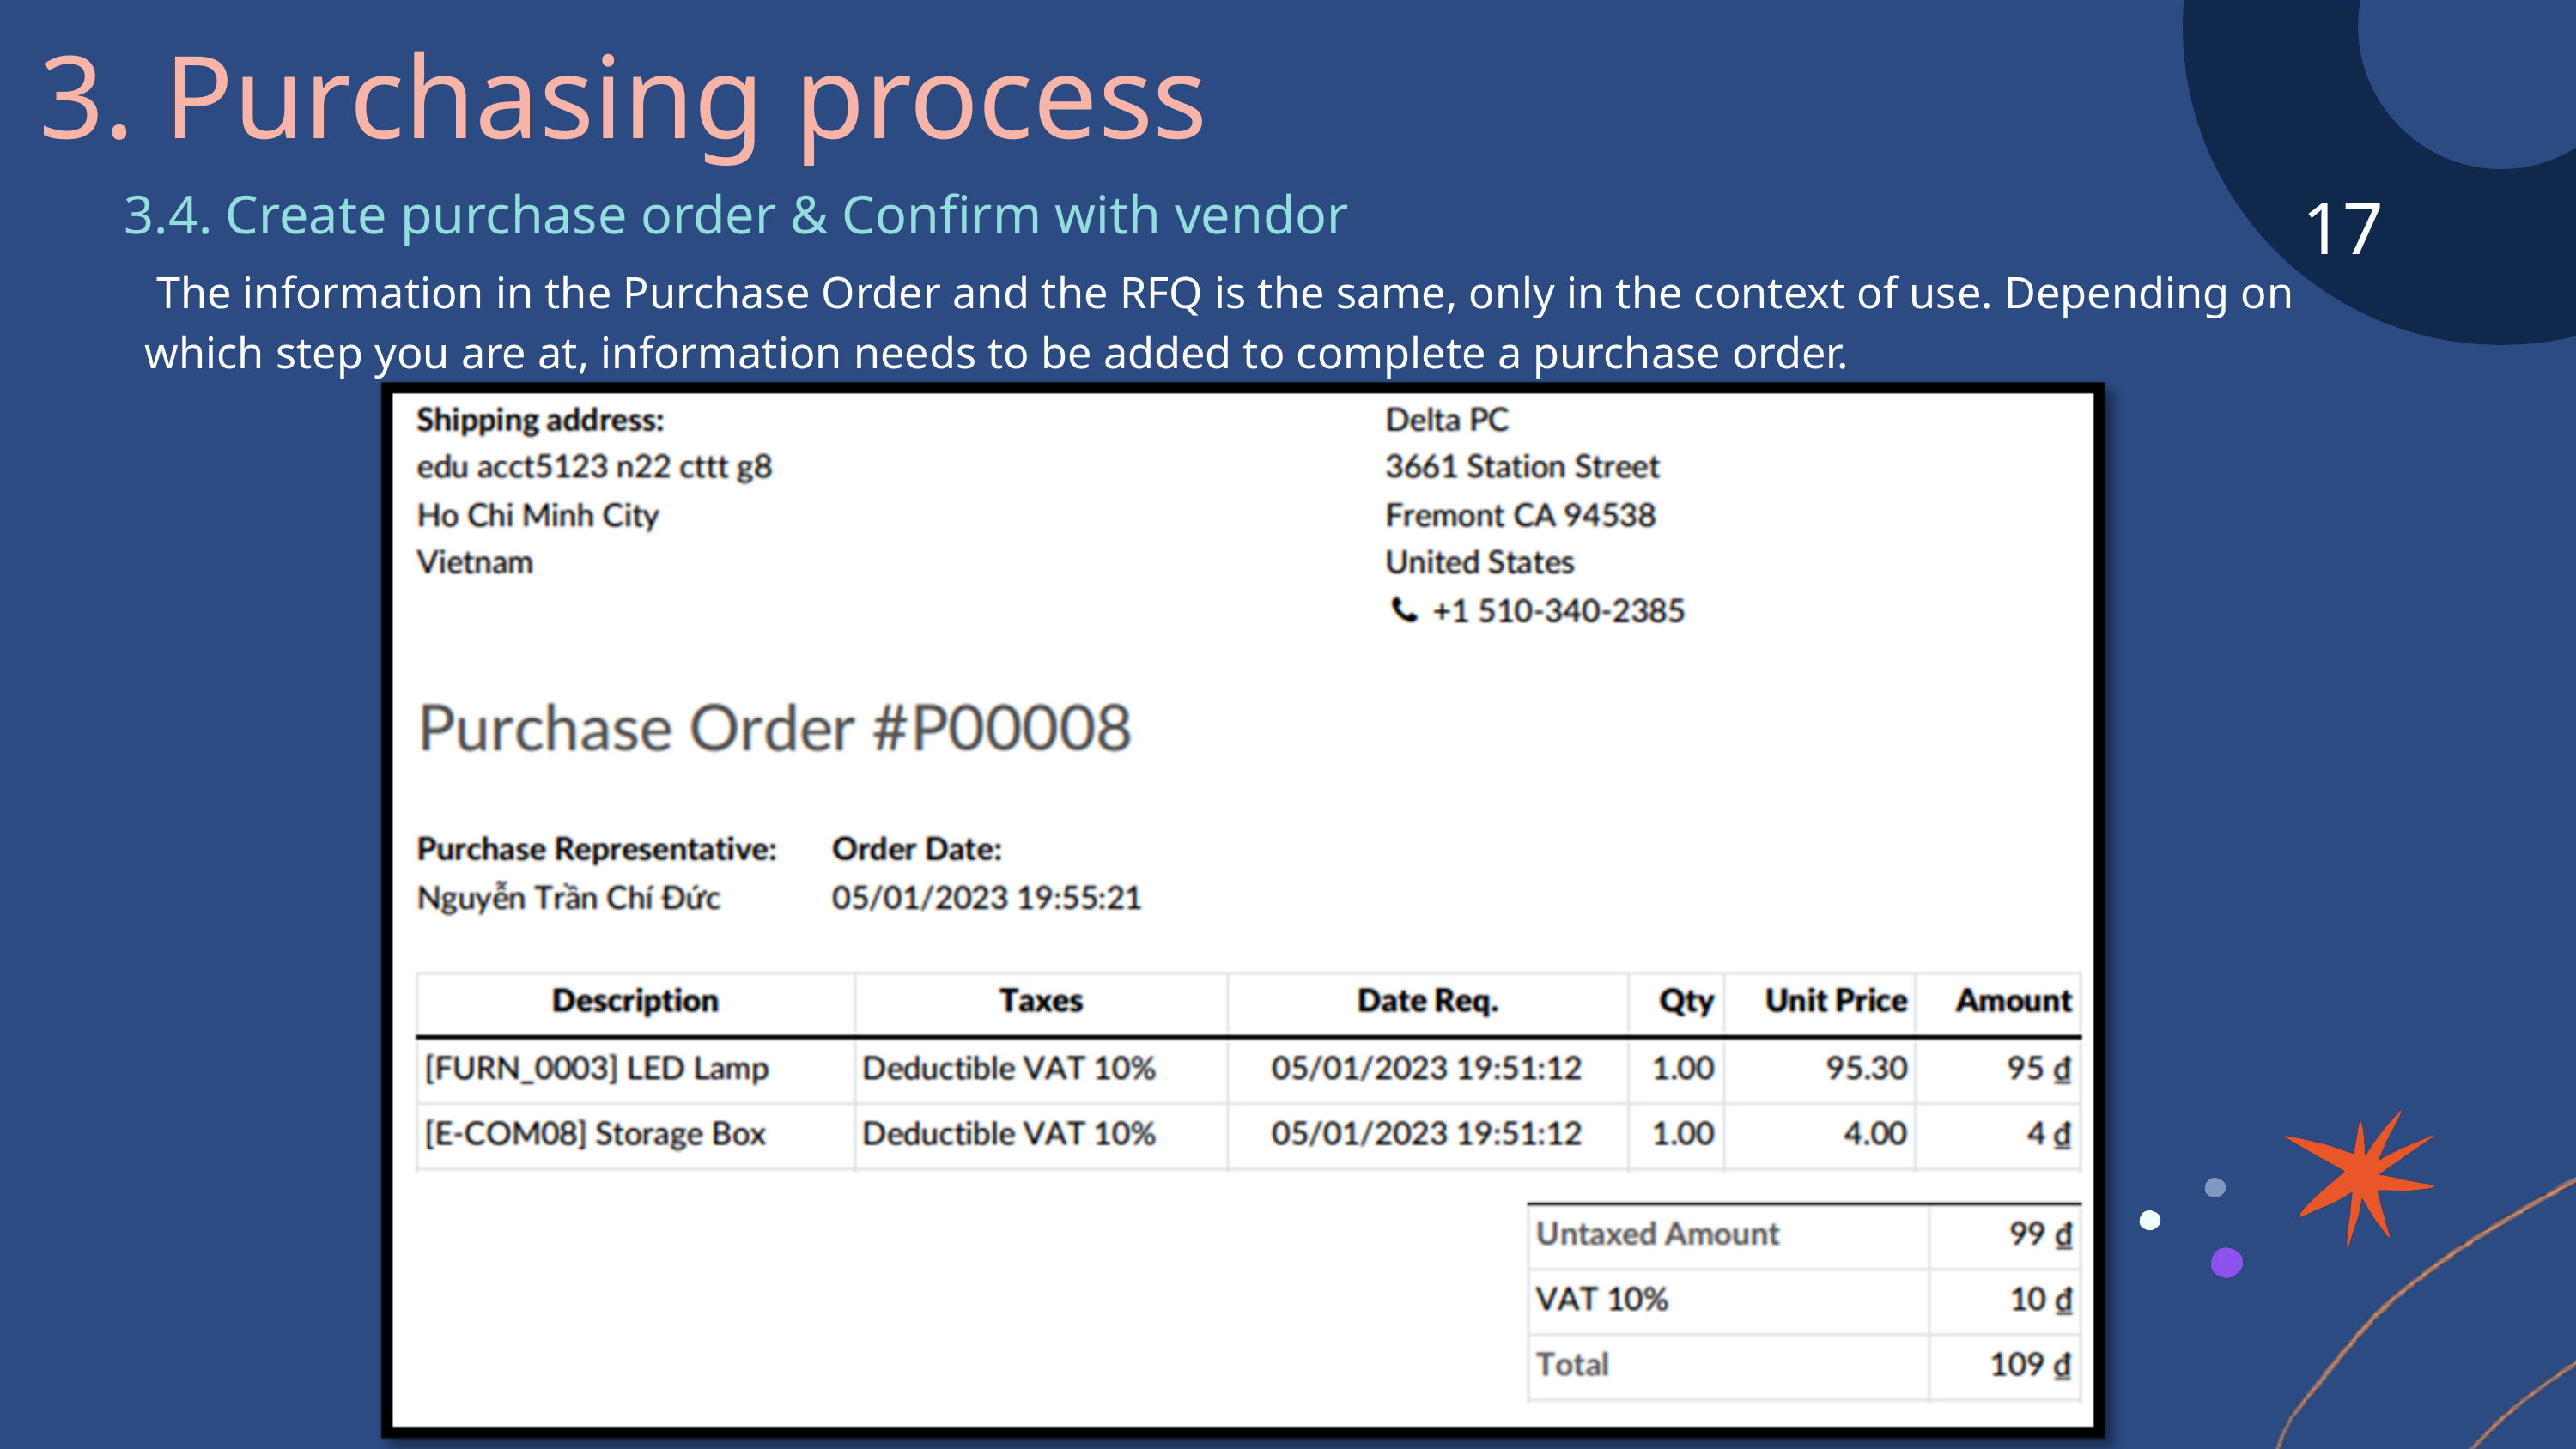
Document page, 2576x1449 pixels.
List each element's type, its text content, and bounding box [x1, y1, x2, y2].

text_box The information in the Purchase Order and the RFQ is the same, only in the context of use. Depending on which step you are at, information needs to be added to complete a purchase order. [144, 256, 2314, 378]
picture [373, 373, 2129, 1449]
text_box 3. Purchasing process [39, 23, 1983, 161]
text_box 3.4. Create purchase order & Confirm with vendor [125, 171, 1390, 245]
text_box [2132, 1012, 2576, 1449]
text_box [2182, 0, 2576, 346]
